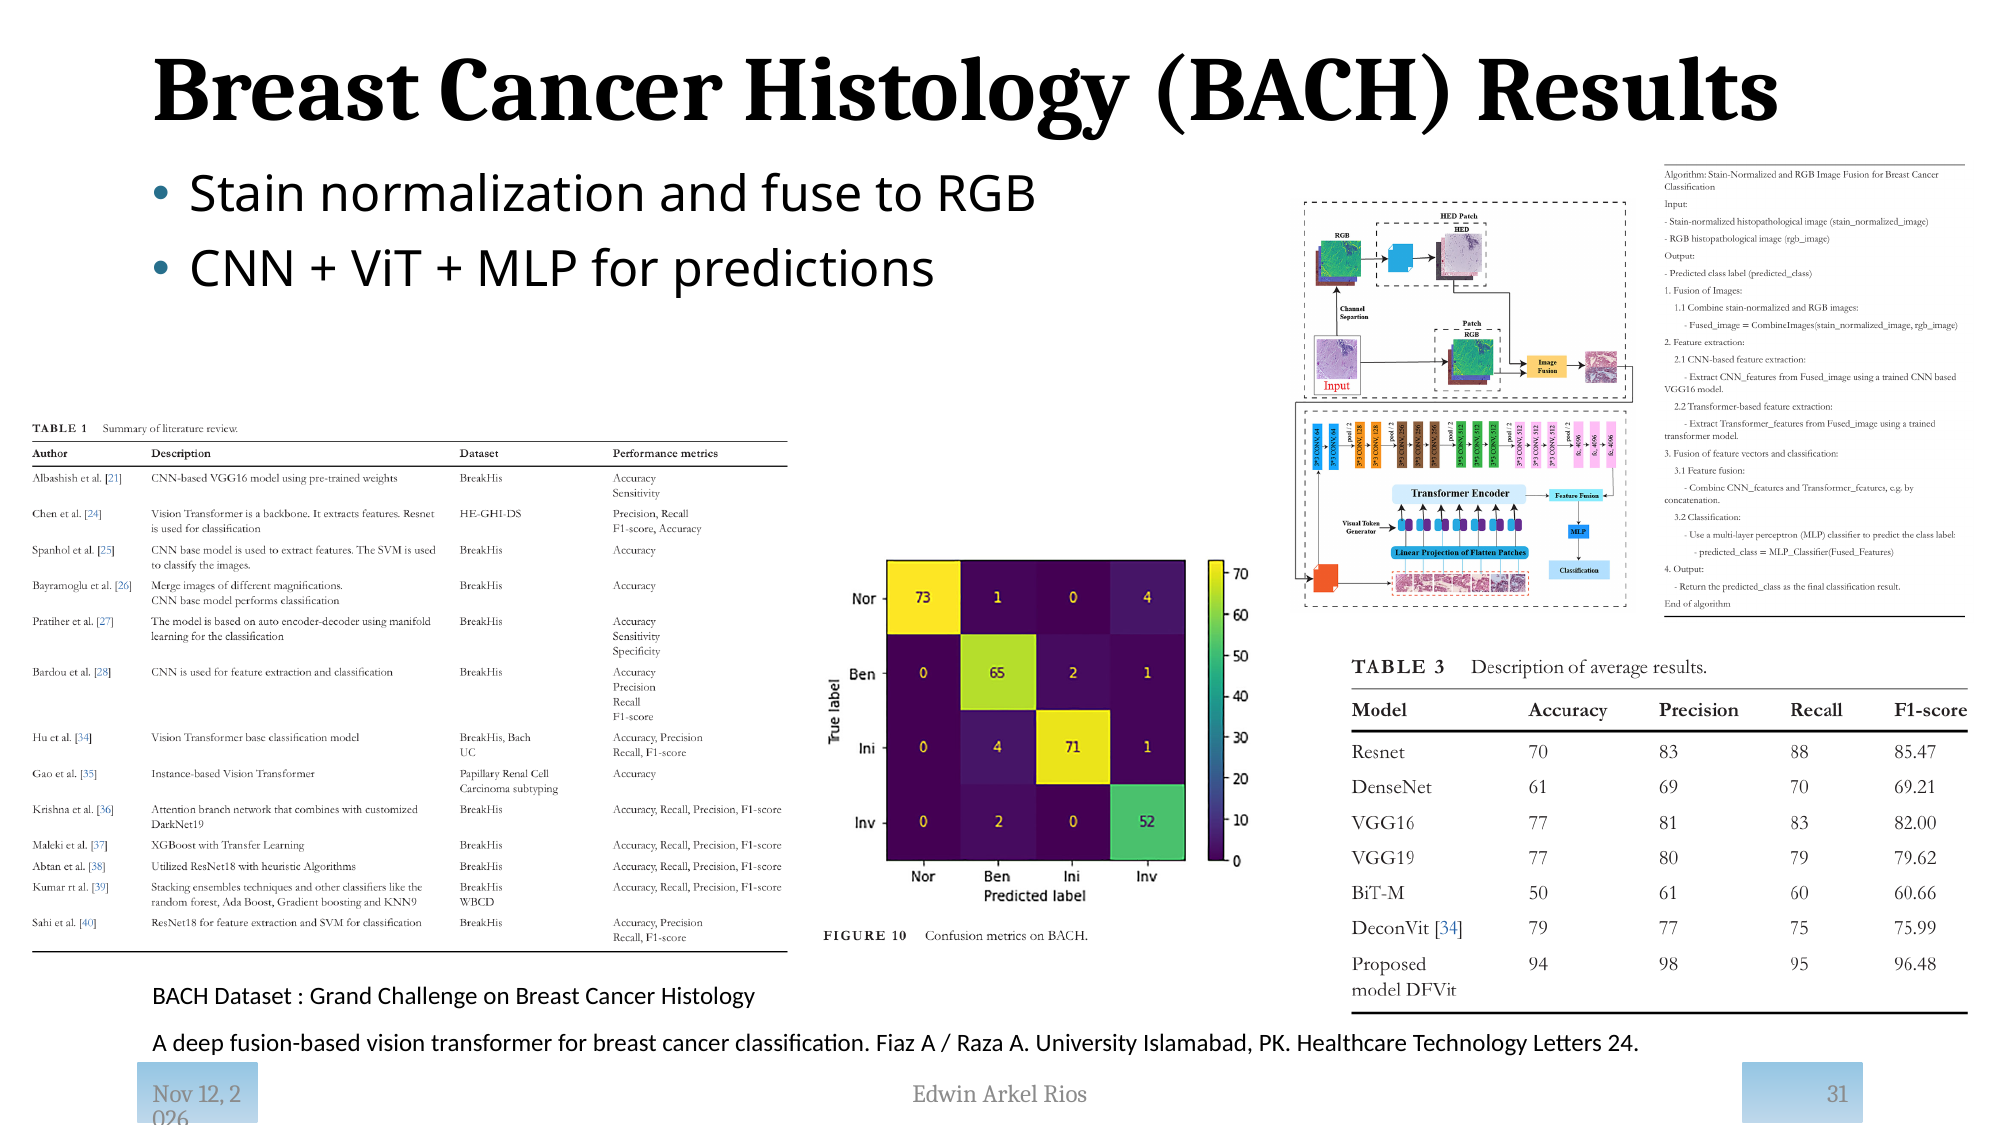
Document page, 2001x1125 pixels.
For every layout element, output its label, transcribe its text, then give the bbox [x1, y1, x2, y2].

list Stain normalization and fuse to RGB CNN + ViT + MLP for predictions [137, 161, 1863, 947]
list BACH Dataset : Grand Challenge on Breast Cancer Histology A deep fusion-based vision transformer for breast cancer classification. Fiaz A / Raza A. University Islamabad, PK. Healthcare Technology Letters 24. [137, 975, 1863, 1058]
picture [813, 550, 1270, 947]
picture [1290, 198, 1636, 613]
picture [1337, 650, 1982, 1034]
footer Edwin Arkel Rios [662, 1062, 1338, 1123]
picture [1657, 160, 1974, 623]
slide_number 31 [1742, 1062, 1863, 1123]
slide_number Mar-25 [137, 1062, 258, 1123]
title Breast Cancer Histology (BACH) Results [137, 25, 1863, 156]
picture [26, 418, 796, 961]
